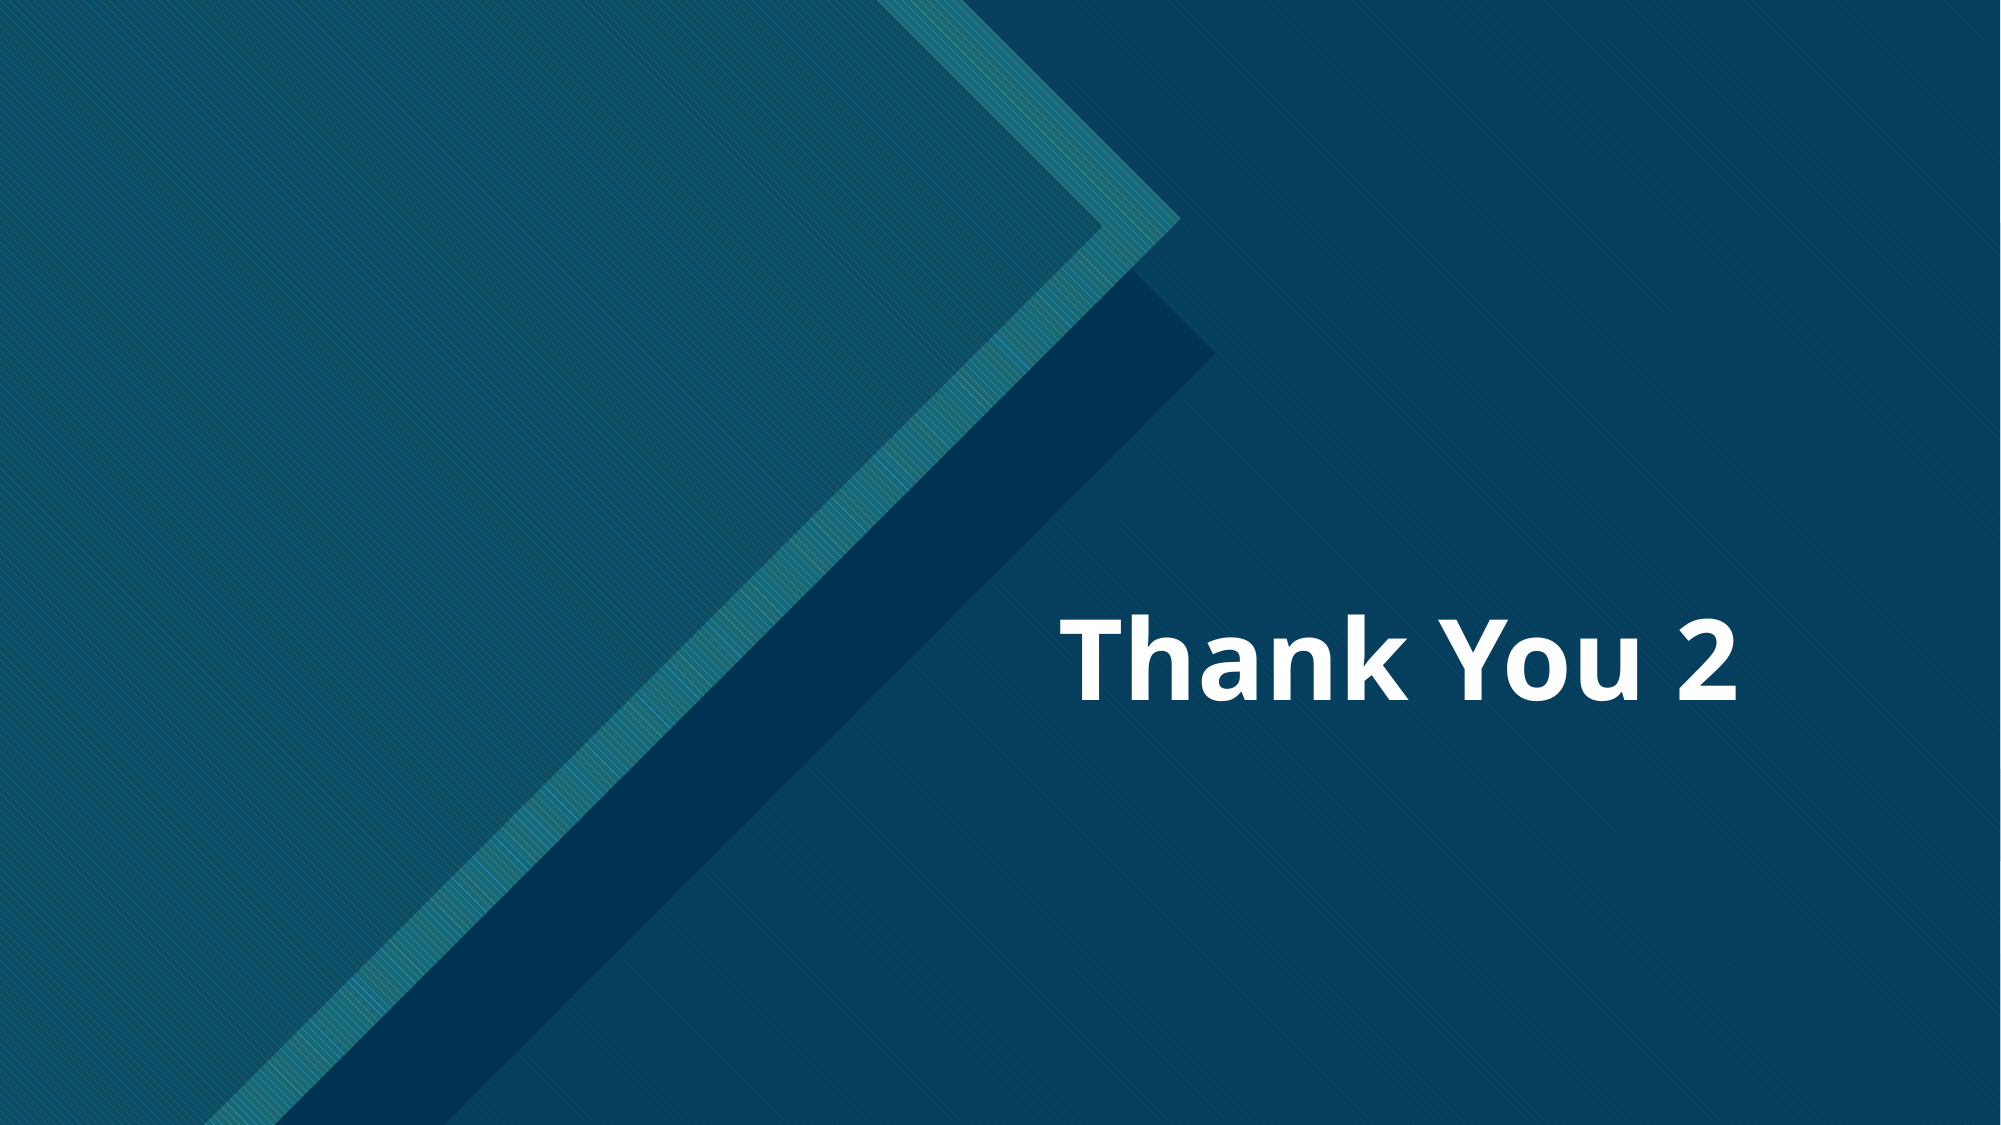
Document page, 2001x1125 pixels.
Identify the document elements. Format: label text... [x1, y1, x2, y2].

title Thank You 2 [1043, 562, 1855, 767]
